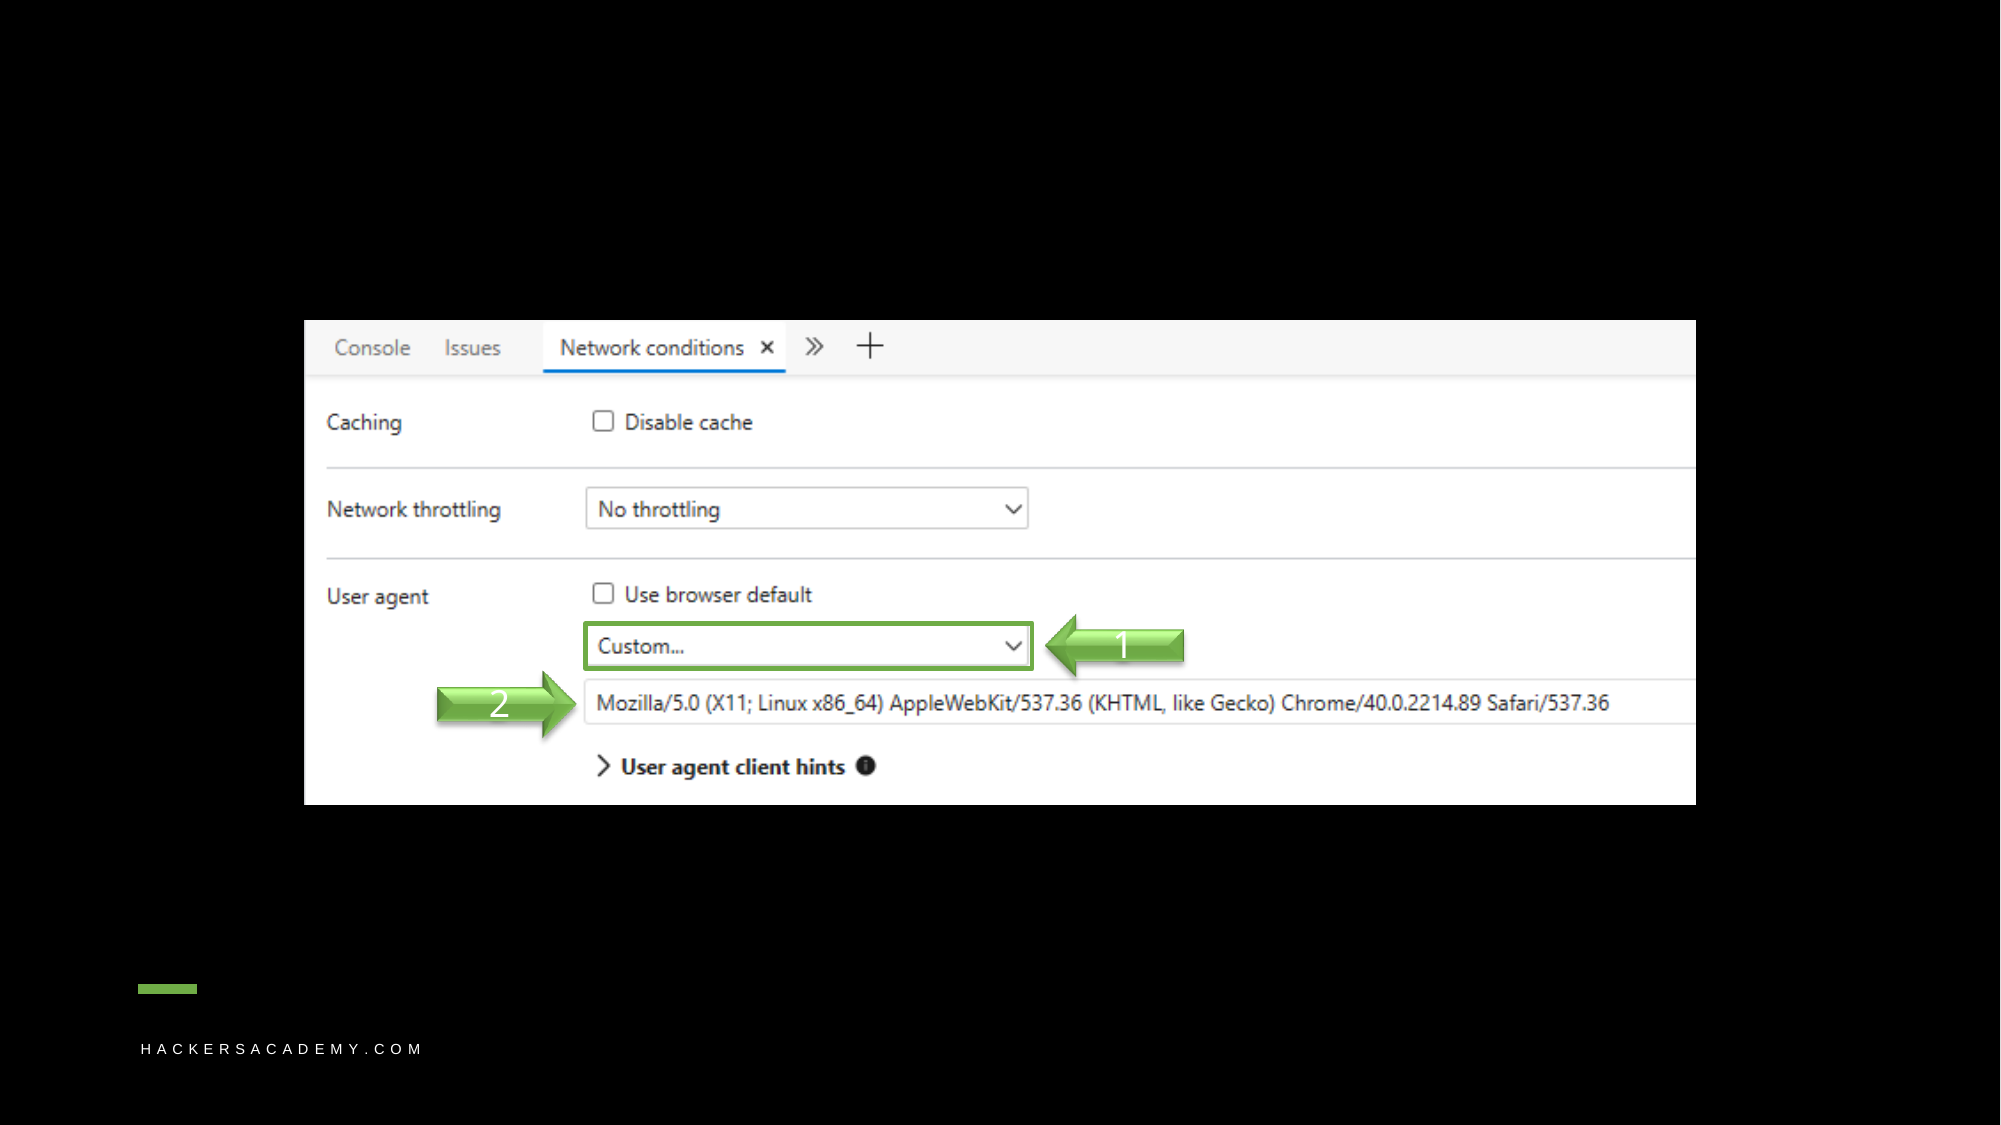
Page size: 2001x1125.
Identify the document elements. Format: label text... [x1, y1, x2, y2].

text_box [303, 320, 1697, 805]
footer H A C K E R S A C A D E M Y . C O M [138, 1039, 426, 1125]
picture [1036, 607, 1192, 704]
